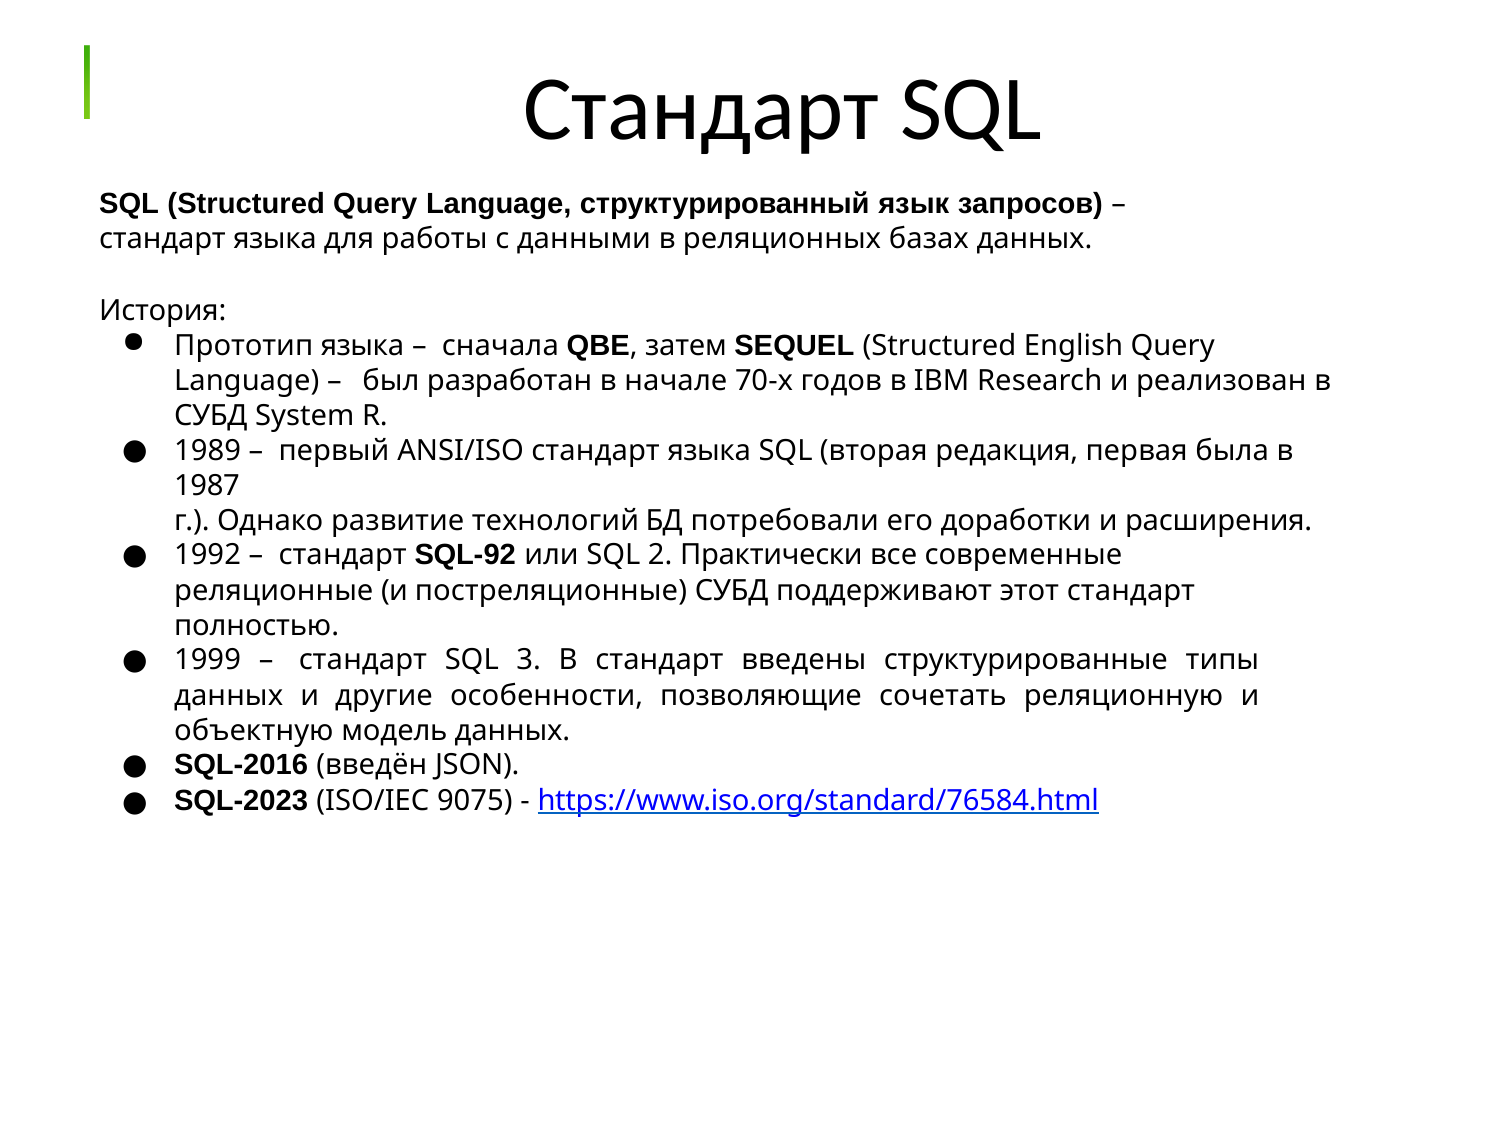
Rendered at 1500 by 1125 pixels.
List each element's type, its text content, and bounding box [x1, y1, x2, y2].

title Стандарт SQL [75, 6, 1425, 197]
text_box SQL (Structured Query Language, структурированный язык запросов) – стандарт языка для работы с данными в реляционных базах данных. История: Прототип языка – сначала QBE, затем SEQUEL (Structured English Query Language) – был разработан в начале 70-х годов в IBM Research и реализован в СУБД System R. 1989 – первый ANSI/ISO стандарт языка SQL (вторая редакция, первая была в 1987 г.). Однако развитие технологий БД потребовали его доработки и расширения. 1992 – стандарт SQL-92 или SQL 2. Практически все современные реляционные (и постреляционные) СУБД поддерживают этот стандарт полностью. 1999 – стандарт SQL 3. В стандарт введены структурированные типы данных и другие особенности, позволяющие сочетать реляционную и объектную модель данных. SQL-2016 (введён JSON). SQL-2023 (ISO/IEC 9075) - https://www.iso.org/standard/76584.html [97, 182, 1345, 821]
picture [84, 45, 90, 119]
